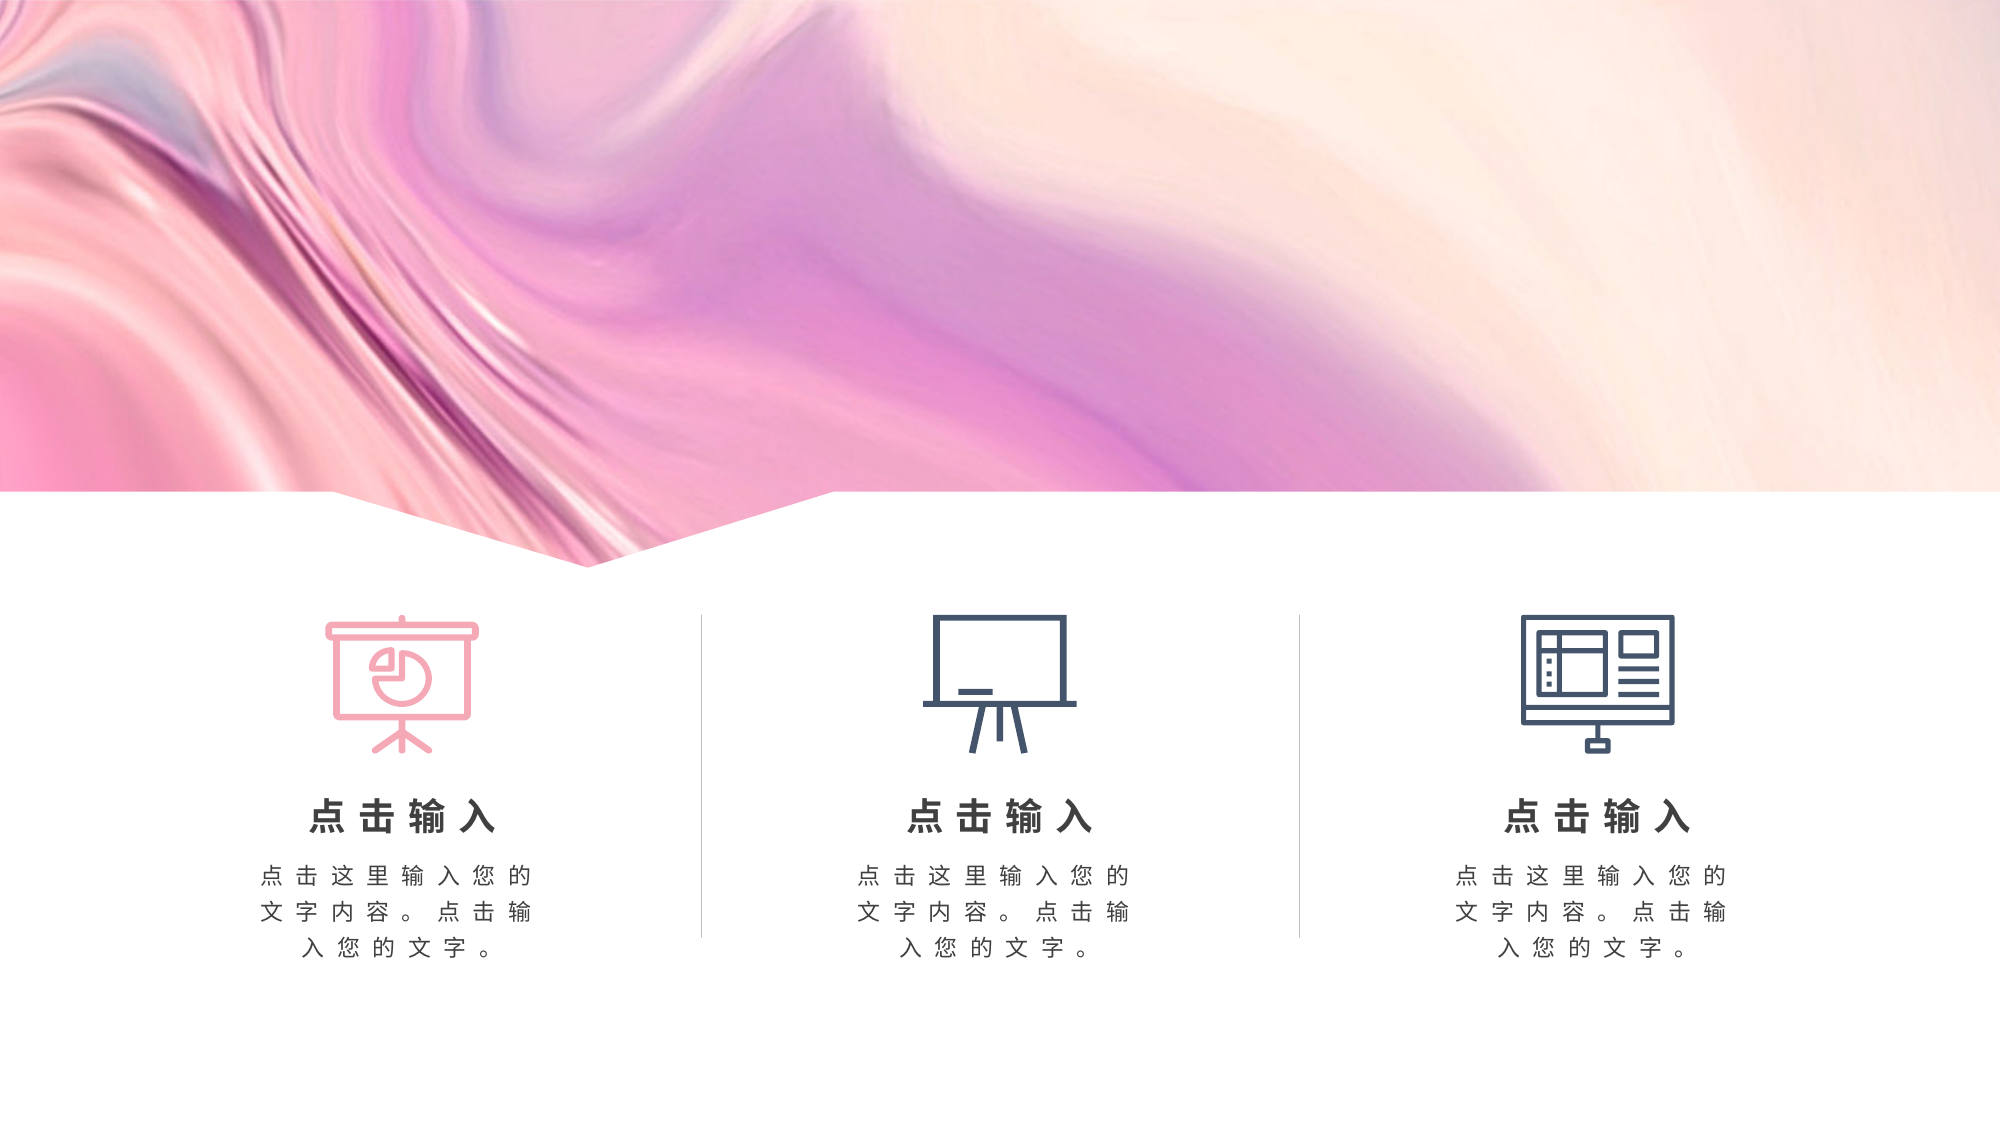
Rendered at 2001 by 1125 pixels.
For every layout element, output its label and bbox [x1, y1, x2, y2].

text_box [0, 0, 2000, 1012]
